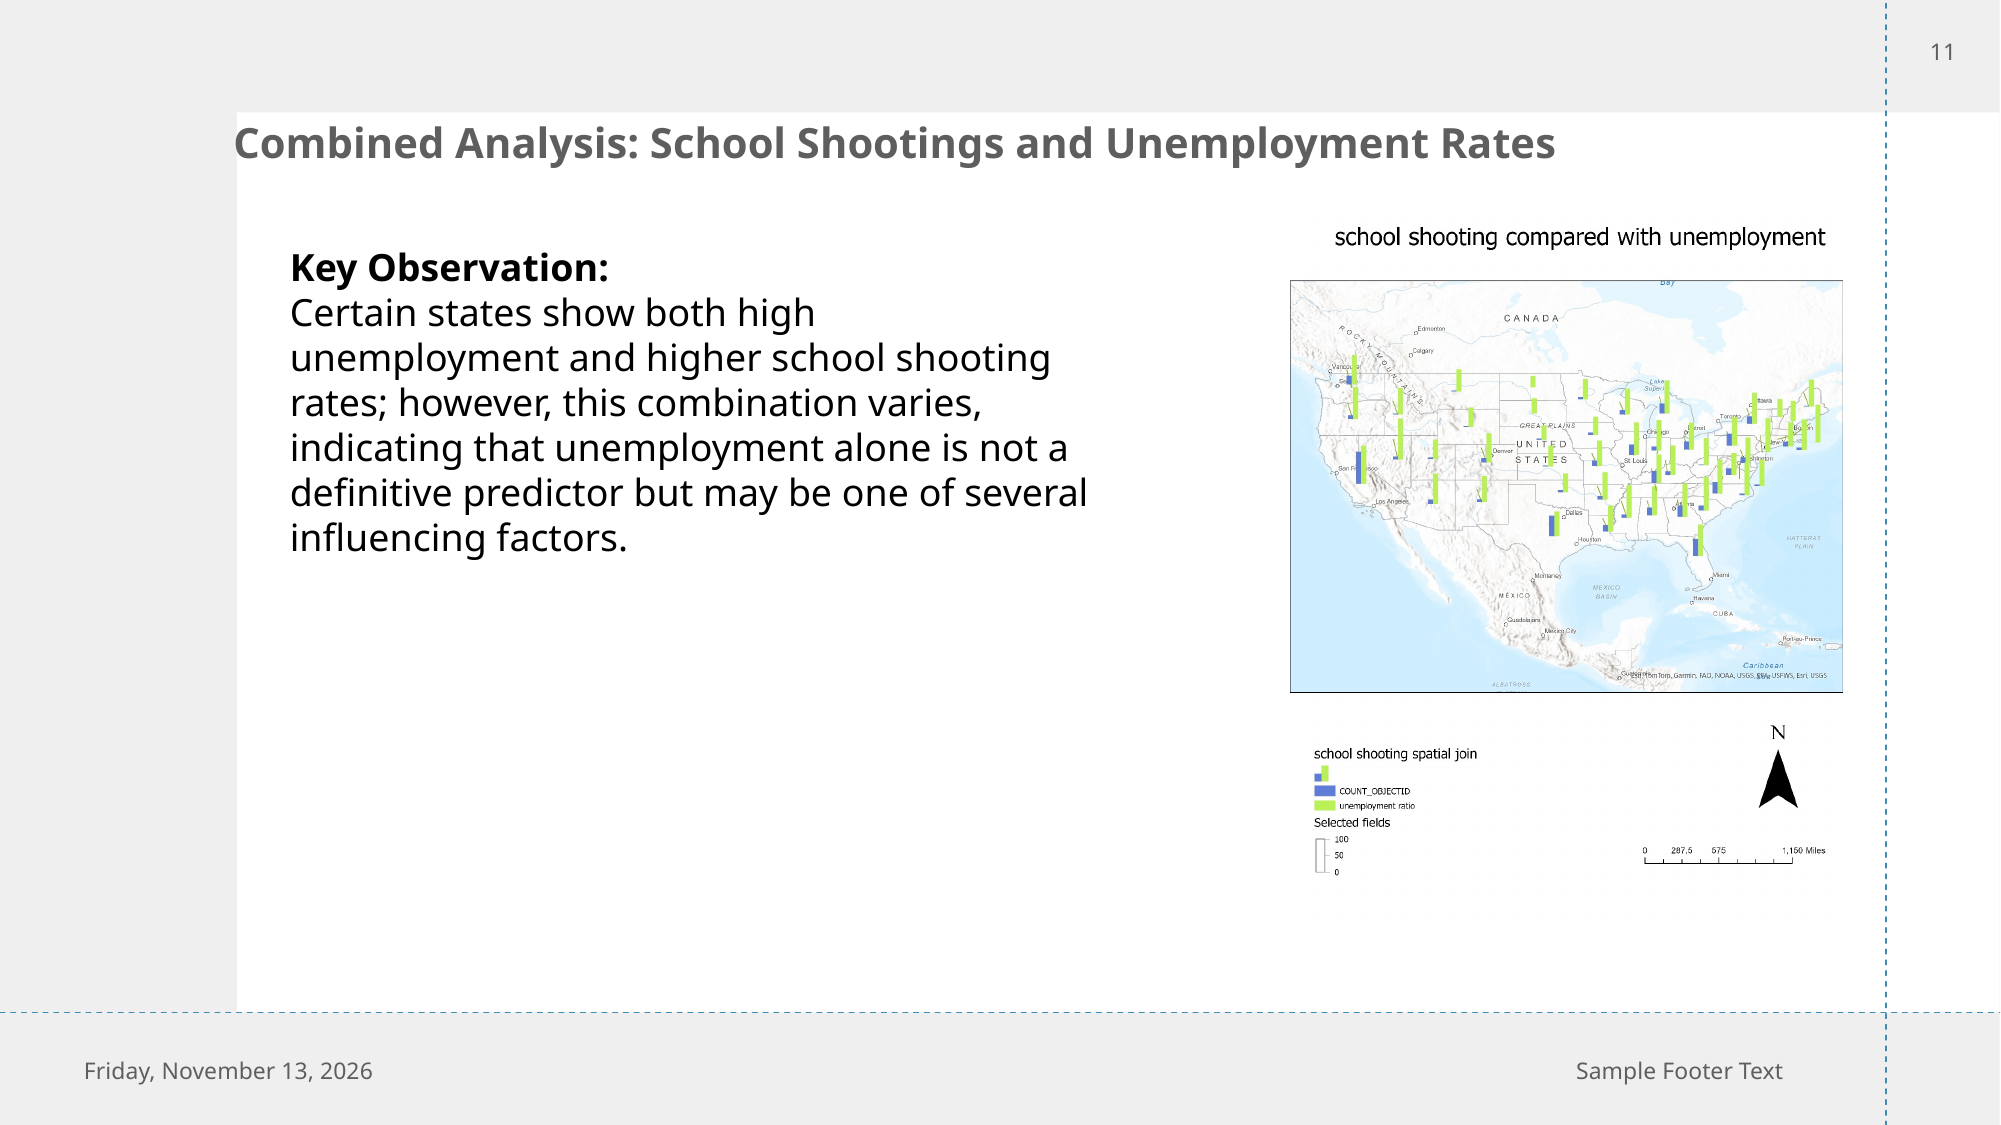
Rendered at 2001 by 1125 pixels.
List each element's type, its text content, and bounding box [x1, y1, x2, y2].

slide_number 11 [1886, 0, 2000, 110]
footer Sample Footer Text [618, 1020, 1799, 1125]
text_box Key Observation: Certain states show both high unemployment and higher school shooting rates; however, this combination varies, indicating that unemployment alone is not a definitive predictor but may be one of several influencing factors. [275, 236, 1105, 566]
list Combined Analysis: School Shootings and Unemployment Rates [218, 109, 1944, 800]
picture [1290, 194, 1843, 931]
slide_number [68, 1020, 519, 1125]
